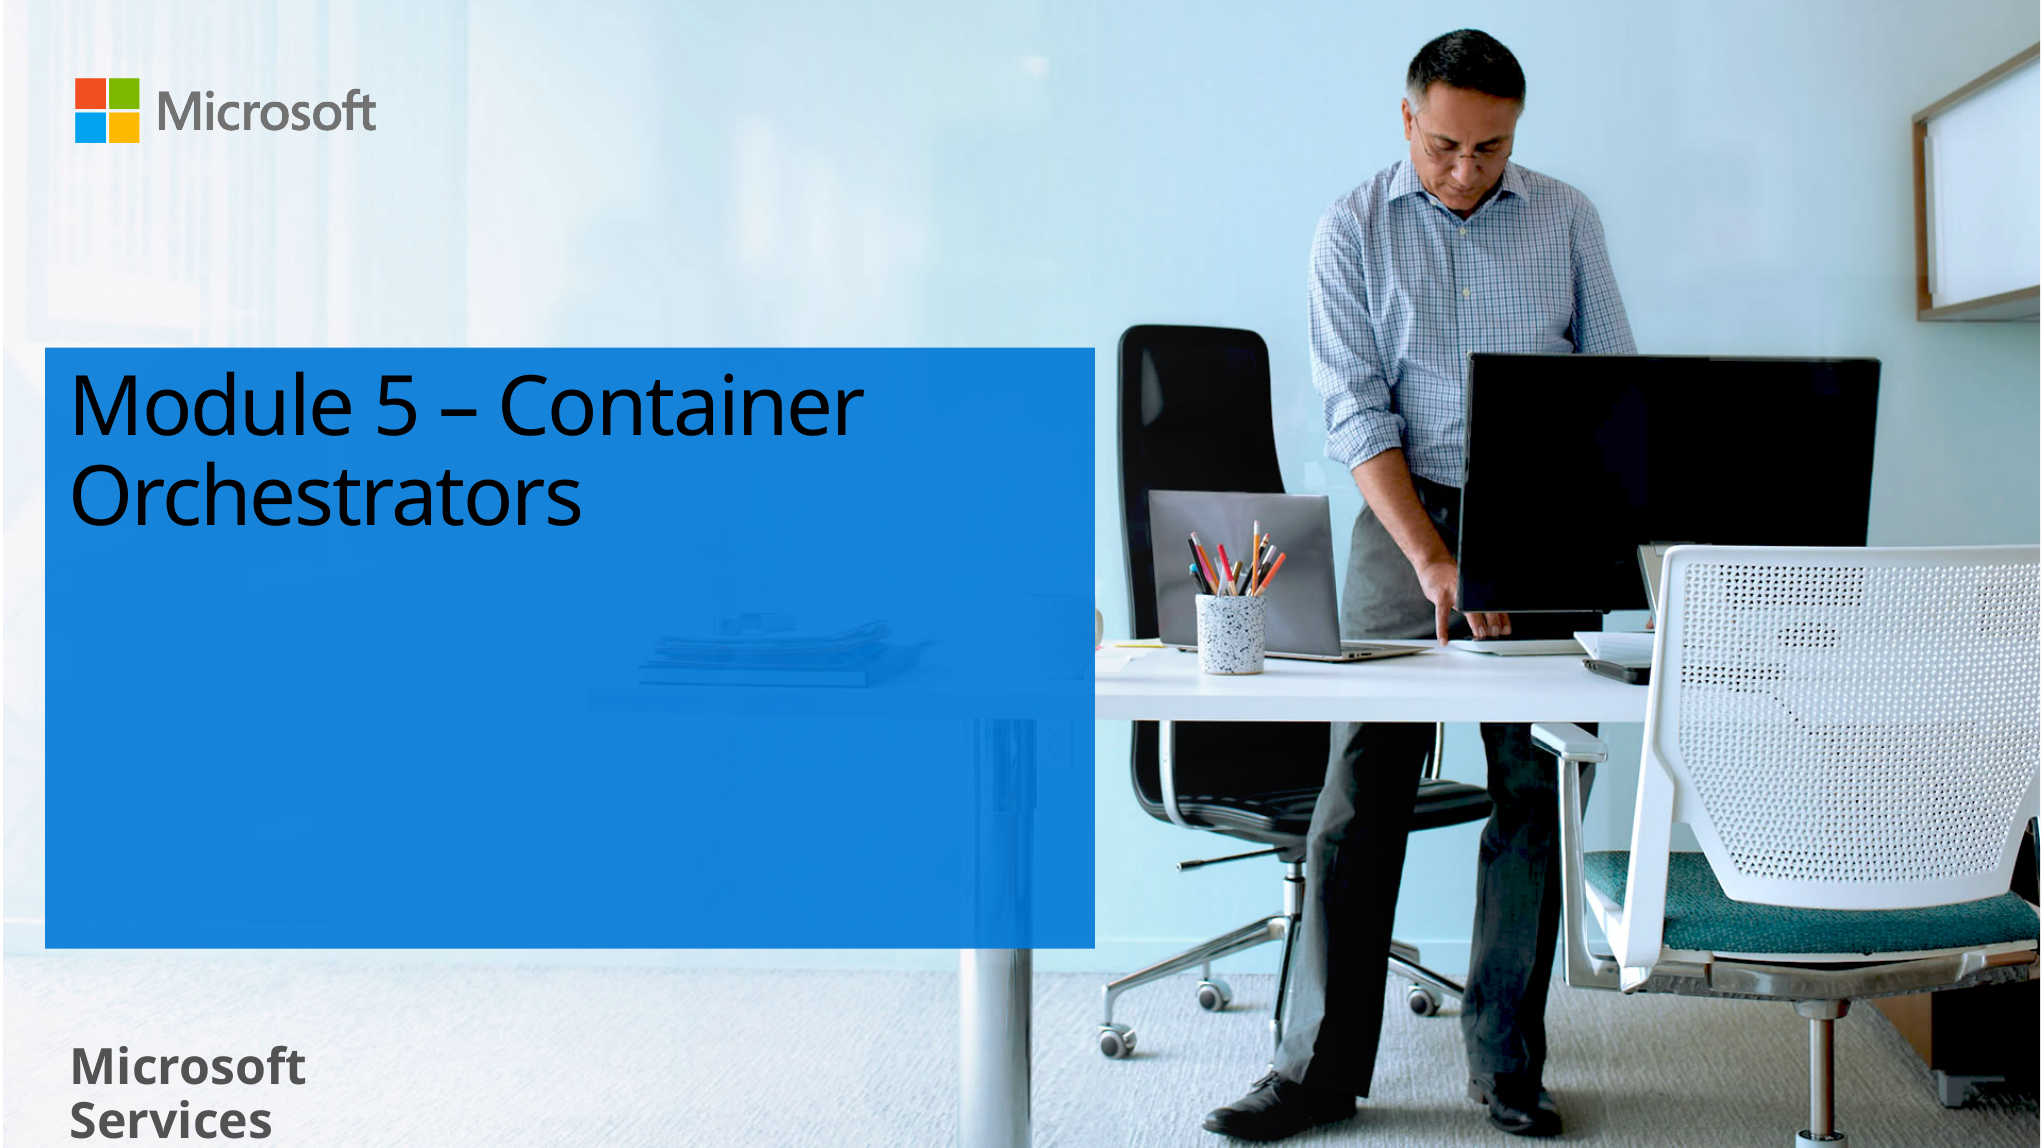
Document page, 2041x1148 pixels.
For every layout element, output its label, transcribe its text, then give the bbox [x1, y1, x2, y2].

picture [3, 0, 2041, 1148]
title Module 5 – Container Orchestrators [45, 348, 1096, 949]
